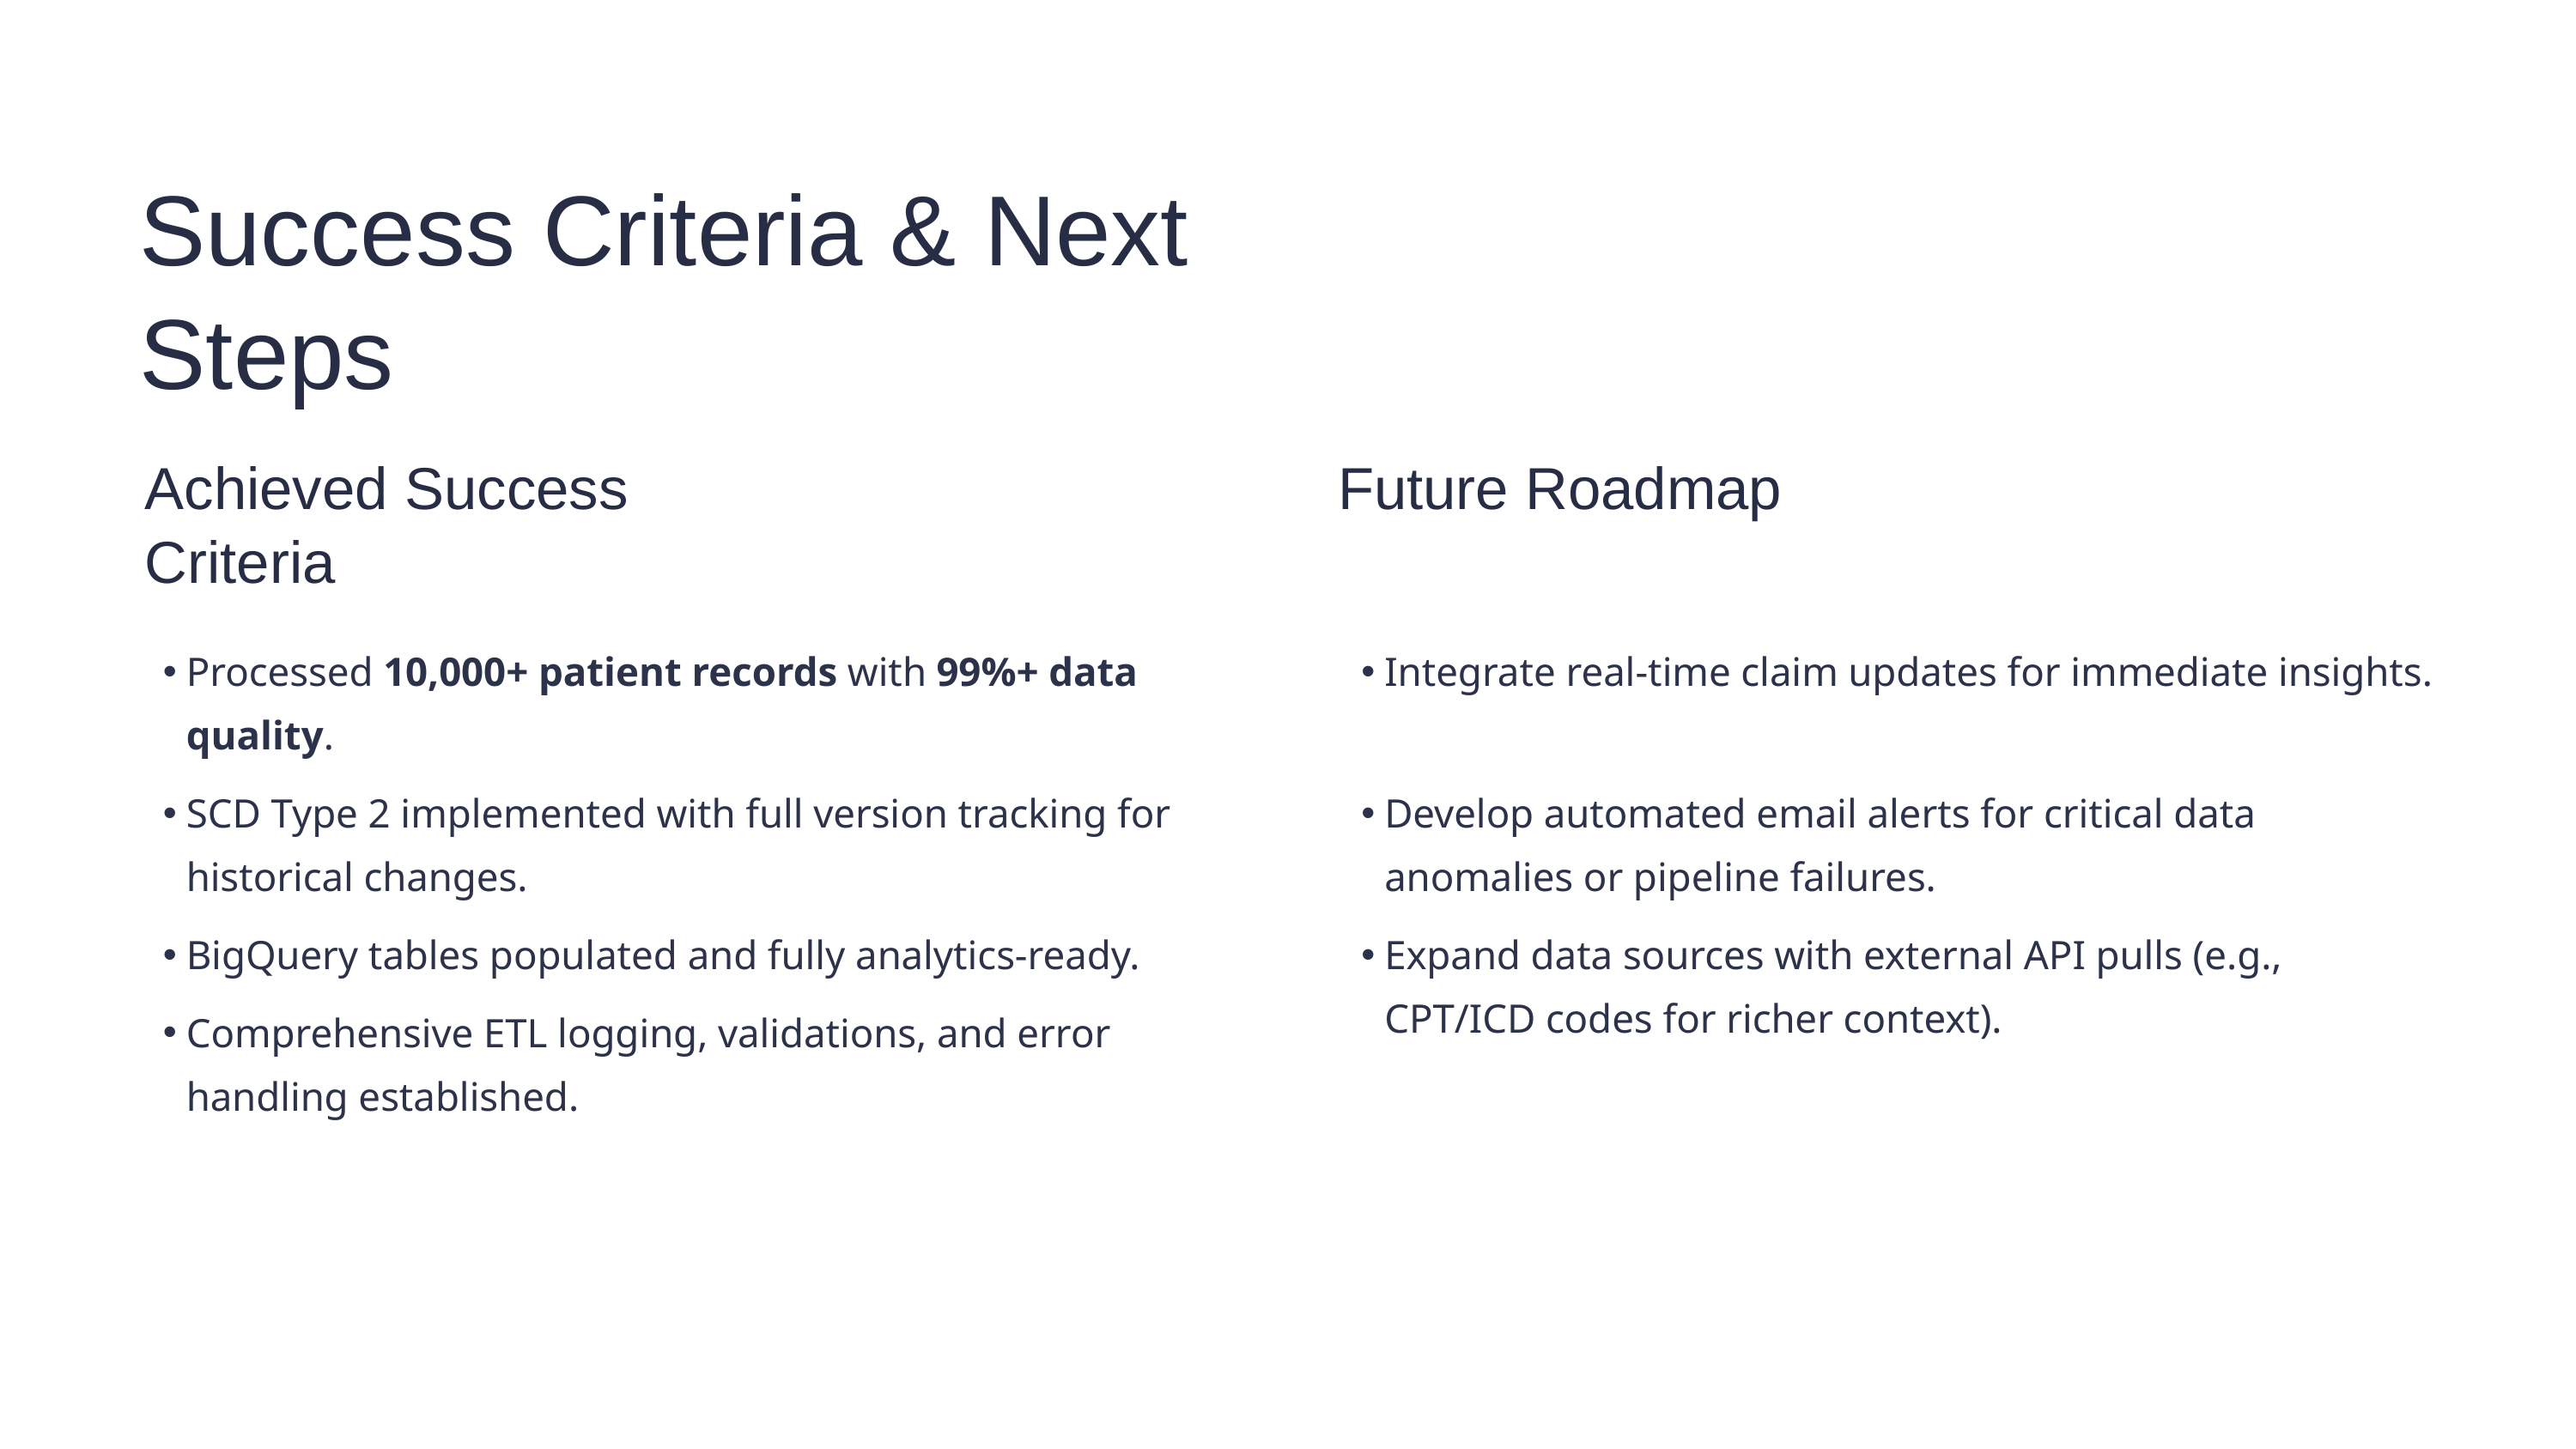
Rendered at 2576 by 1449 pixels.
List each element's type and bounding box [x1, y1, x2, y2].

text_box [0, 0, 2576, 1449]
